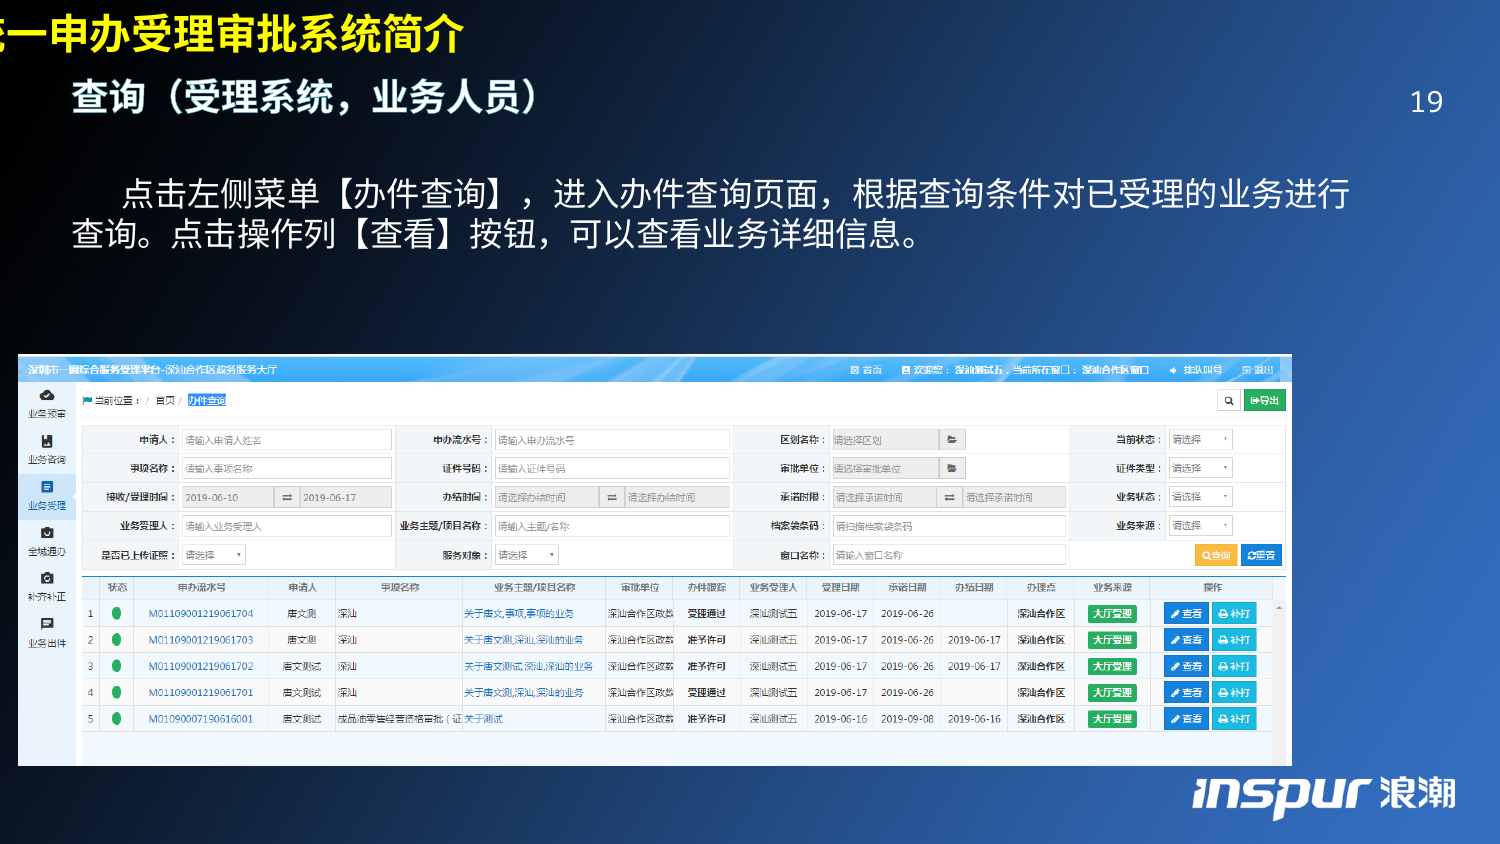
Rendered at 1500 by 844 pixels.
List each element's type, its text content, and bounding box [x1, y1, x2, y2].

picture [0, 0, 1500, 844]
text_box 统一申办受理审批系统简介 [0, 0, 481, 65]
text_box 点击左侧菜单【办件查询】，进入办件查询页面，根据查询条件对已受理的业务进行查询。点击操作列【查看】按钮，可以查看业务详细信息。 [56, 166, 1377, 261]
text_box 查询（受理系统，业务人员） [56, 65, 890, 126]
